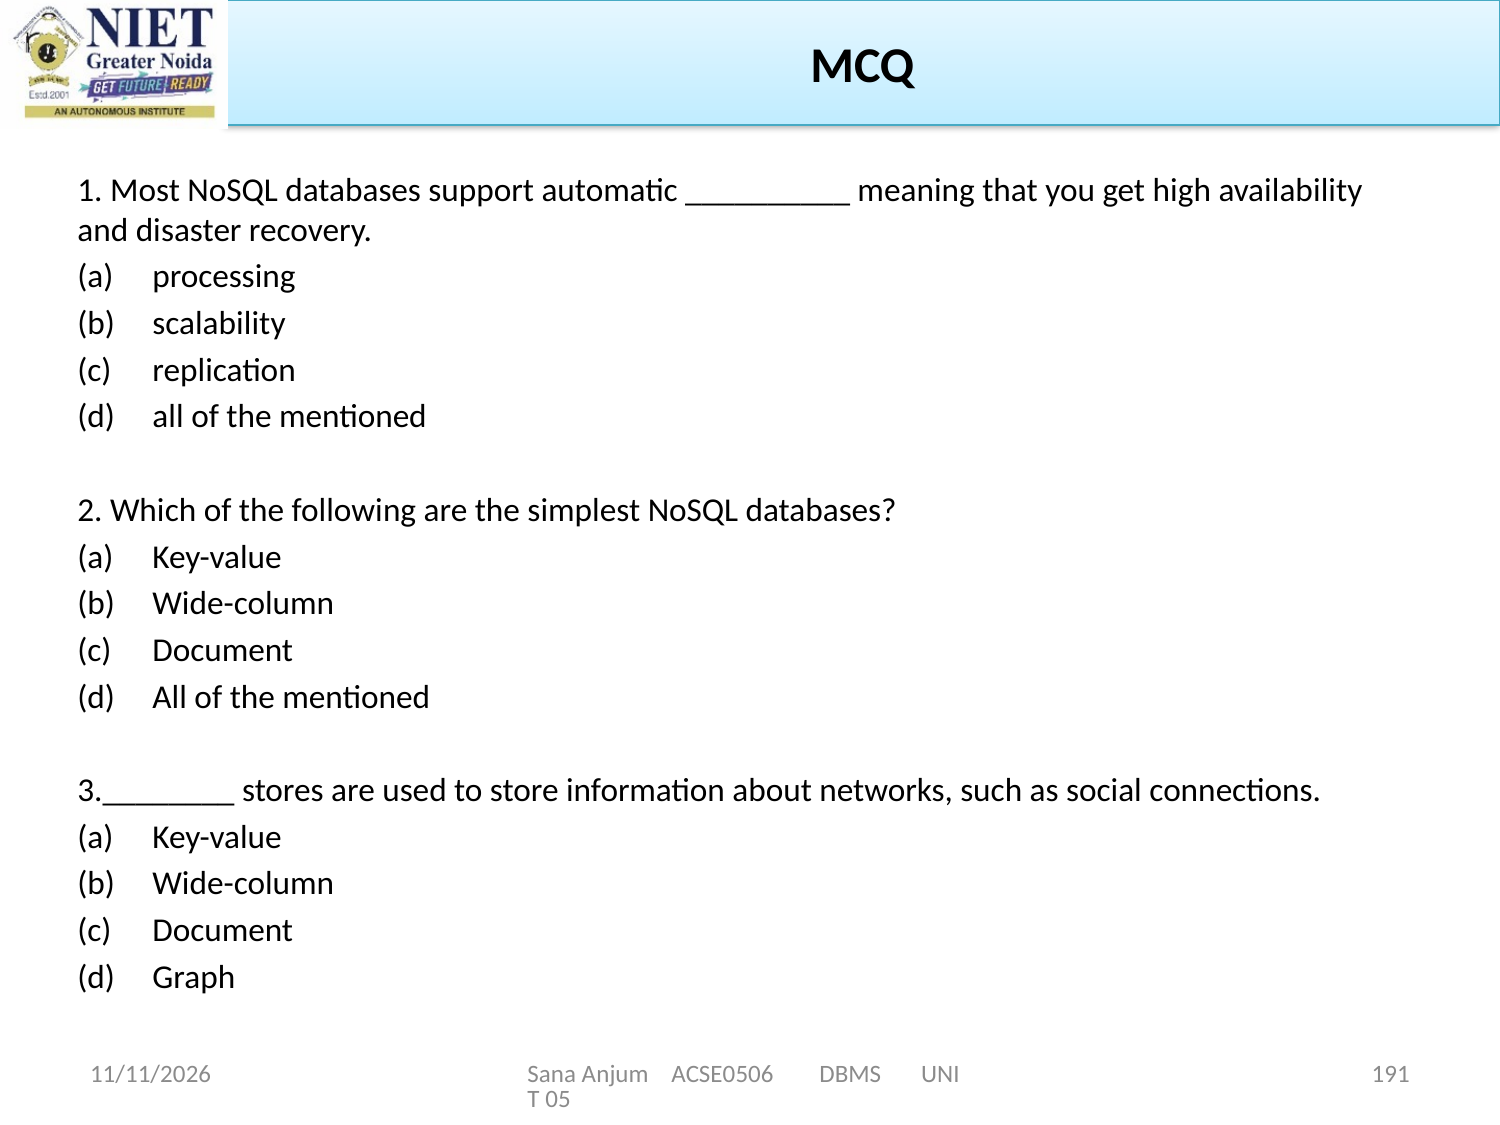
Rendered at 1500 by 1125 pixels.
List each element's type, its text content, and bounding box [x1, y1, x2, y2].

footer Sana Anjum ACSE0506 DBMS UNIT 05 [512, 1042, 988, 1103]
text_box MCQ [231, 0, 1500, 126]
list 1. Most NoSQL databases support automatic __________ meaning that you get high availability and disaster recovery. (a) processing (b) scalability (c) replication (d) all of the mentioned 2. Which of the following are the simplest NoSQL databases? (a) Key-value (b) Wide-column (c) Document (d) All of the mentioned 3.________ stores are used to store information about networks, such as social connections. (a) Key-value (b) Wide-column (c) Document (d) Graph [62, 160, 1425, 1016]
slide_number 191 [1074, 1042, 1425, 1103]
picture [0, 0, 228, 130]
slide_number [75, 1042, 425, 1103]
